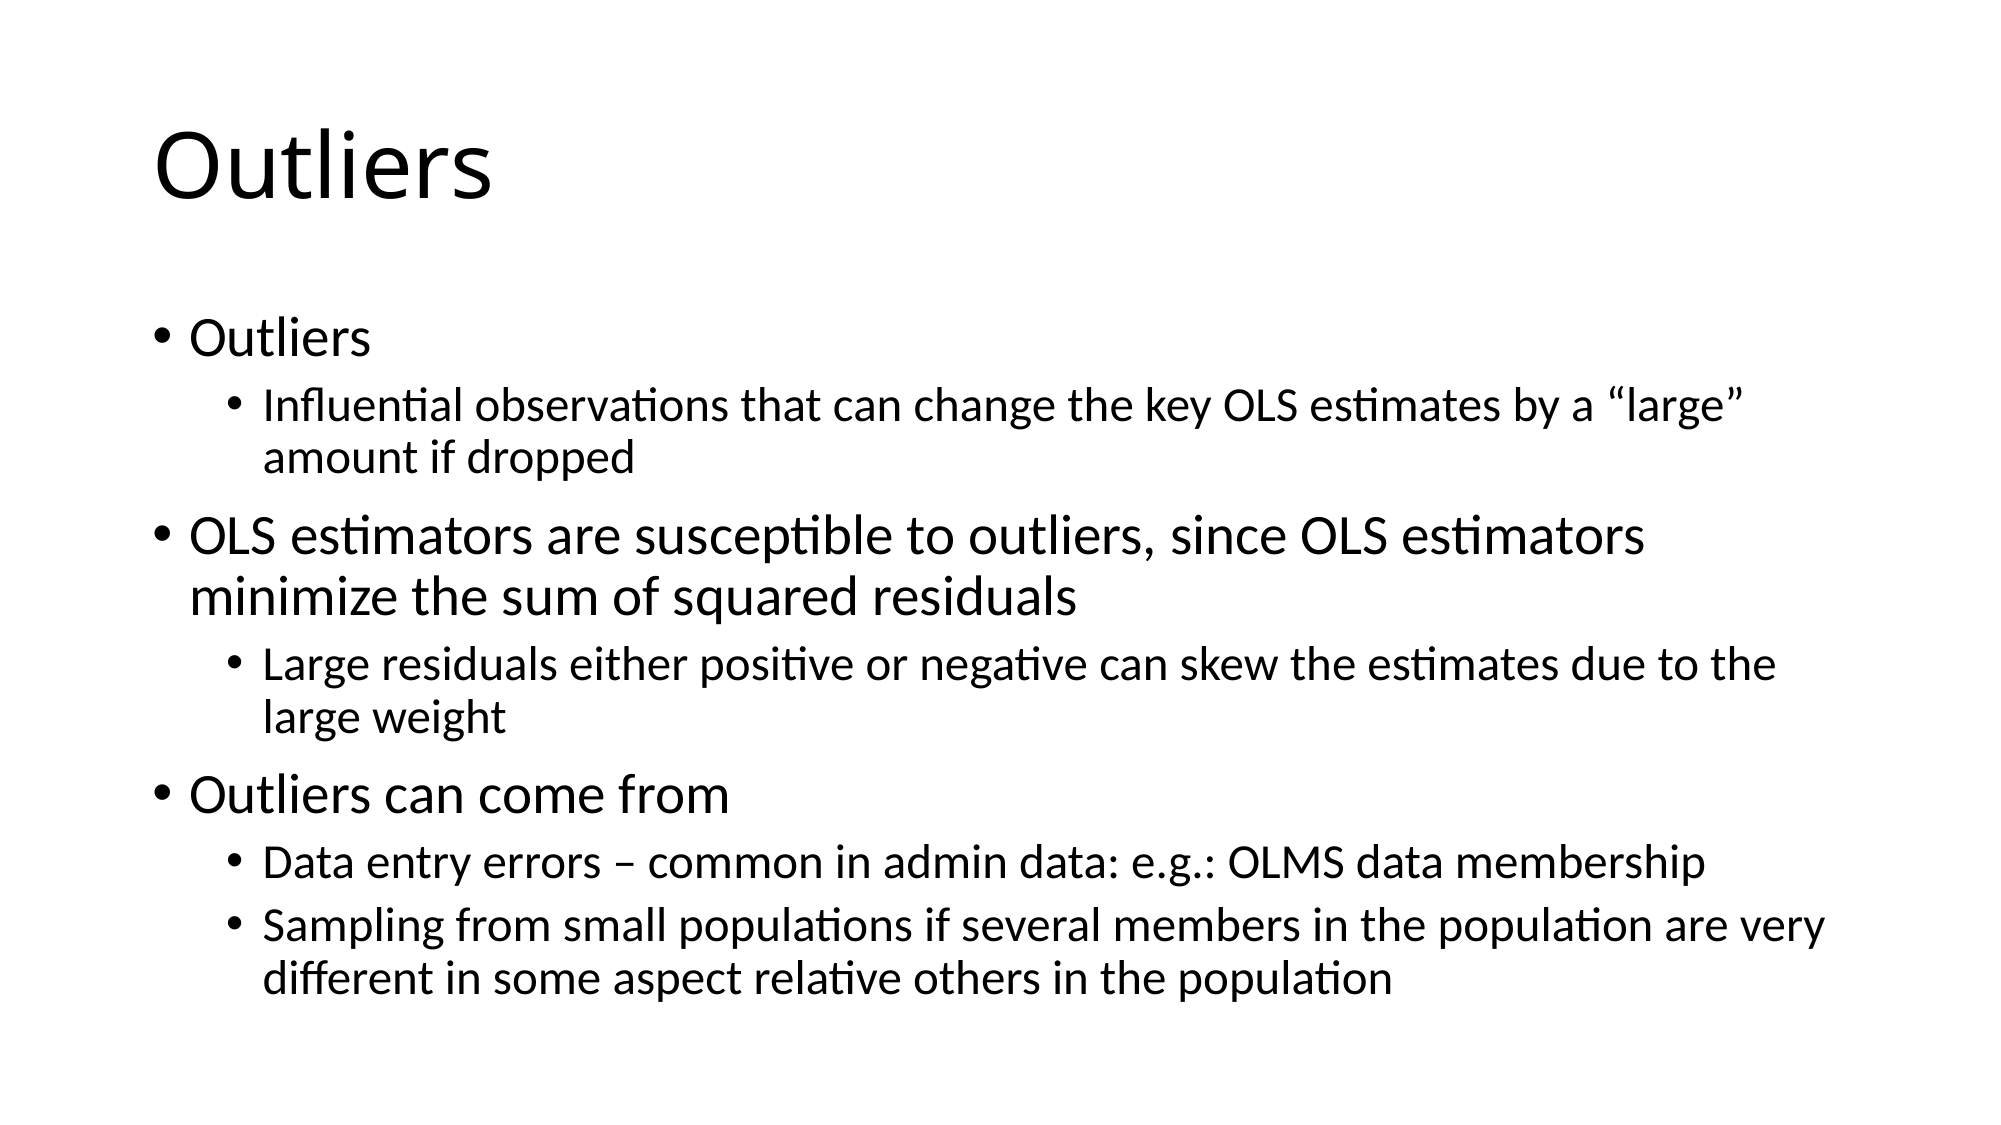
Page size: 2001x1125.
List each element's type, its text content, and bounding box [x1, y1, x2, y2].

list Outliers Influential observations that can change the key OLS estimates by a “large” amount if dropped OLS estimators are susceptible to outliers, since OLS estimators minimize the sum of squared residuals Large residuals either positive or negative can skew the estimates due to the large weight Outliers can come from Data entry errors – common in admin data: e.g.: OLMS data membership Sampling from small populations if several members in the population are very different in some aspect relative others in the population [137, 299, 1863, 1014]
title Outliers [137, 59, 1863, 278]
